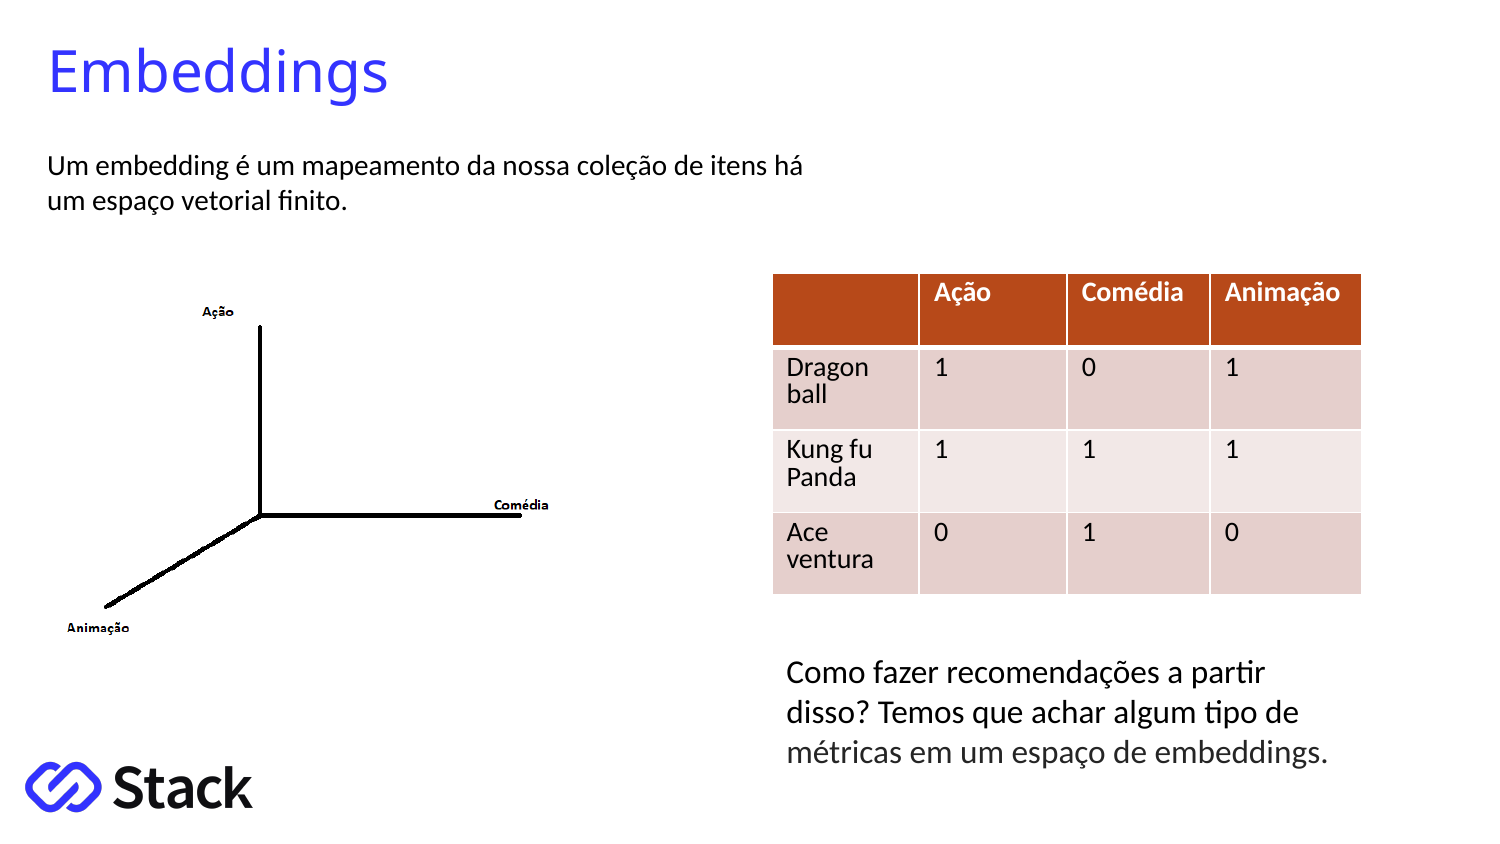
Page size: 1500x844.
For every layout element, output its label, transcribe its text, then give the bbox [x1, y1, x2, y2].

table_cell 0 [1068, 350, 1209, 429]
table_cell Ace ventura [773, 513, 918, 594]
picture [32, 302, 562, 644]
table_cell 0 [1211, 513, 1361, 594]
picture [9, 657, 269, 844]
table_header Ação [920, 274, 1066, 345]
title Embeddings [32, 19, 1138, 146]
table_cell Kung fu Panda [773, 431, 918, 512]
table_header Comédia [1068, 274, 1209, 345]
table_header [773, 274, 918, 345]
table_cell 1 [1068, 513, 1209, 594]
table_cell 1 [1211, 350, 1361, 429]
table_cell 1 [920, 431, 1066, 512]
table_header Animação [1211, 274, 1361, 345]
text_box Como fazer recomendações a partir disso? Temos que achar algum tipo de métricas em um espaço de embeddings. [771, 643, 1353, 778]
table_cell 1 [1211, 431, 1361, 512]
text_box Um embedding é um mapeamento da nossa coleção de itens há um espaço vetorial finito. [32, 139, 826, 224]
table_cell 1 [1068, 431, 1209, 512]
table_cell Dragon ball [773, 350, 918, 429]
table_cell 0 [920, 513, 1066, 594]
table_cell 1 [920, 350, 1066, 429]
